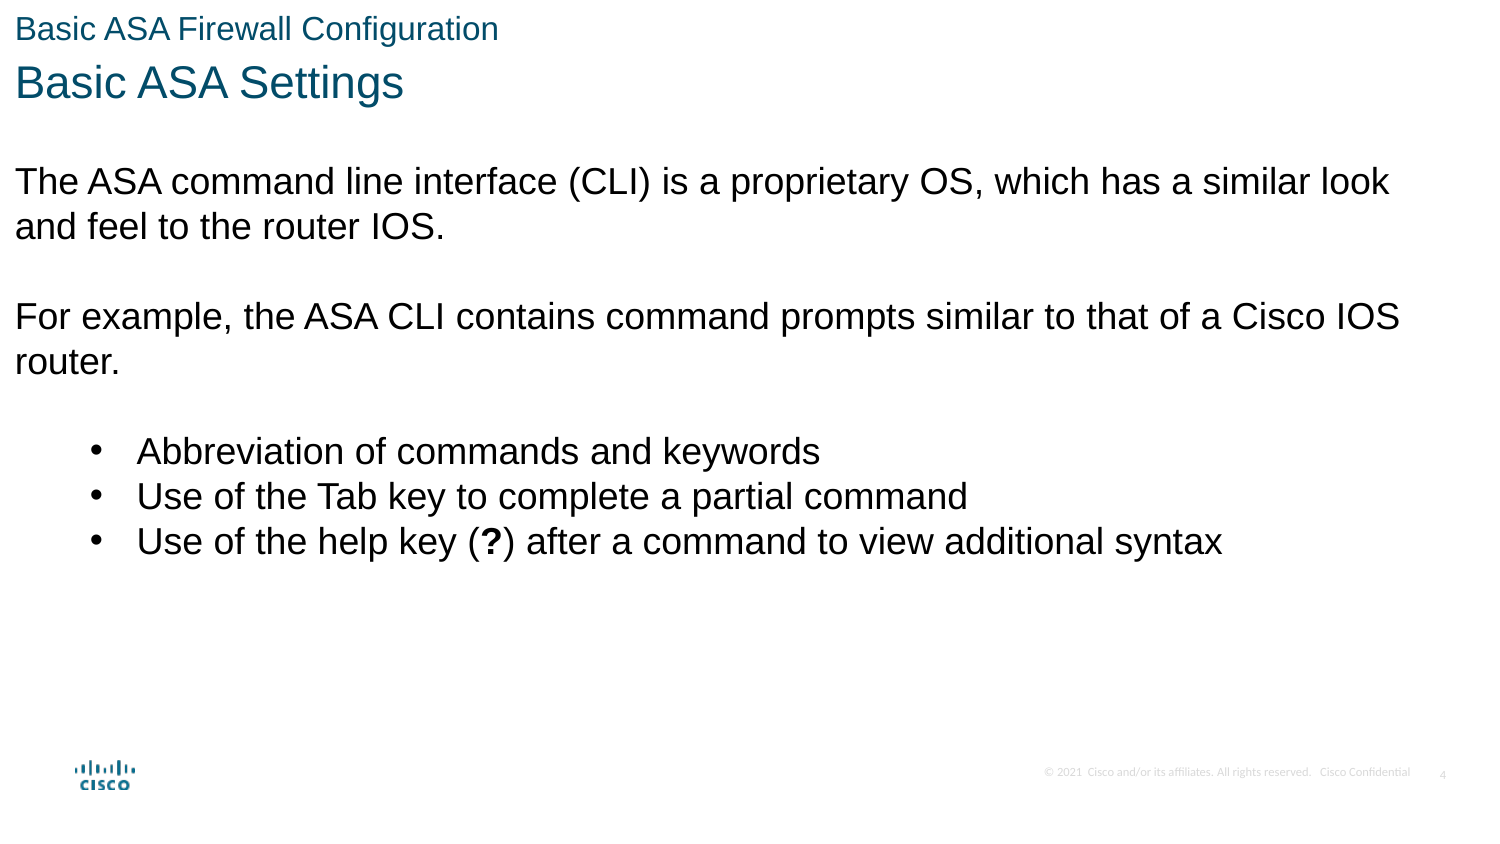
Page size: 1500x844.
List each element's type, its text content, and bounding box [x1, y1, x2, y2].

picture [75, 759, 135, 790]
text_box The ASA command line interface (CLI) is a proprietary OS, which has a similar look and feel to the router IOS. For example, the ASA CLI contains command prompts similar to that of a Cisco IOS router. Abbreviation of commands and keywords Use of the Tab key to complete a partial command Use of the help key (?) after a command to view additional syntax [0, 149, 1446, 572]
list Basic ASA Settings [0, 45, 1500, 195]
slide_number 4 [1425, 759, 1500, 797]
list Basic ASA Firewall Configuration [0, 0, 1500, 45]
